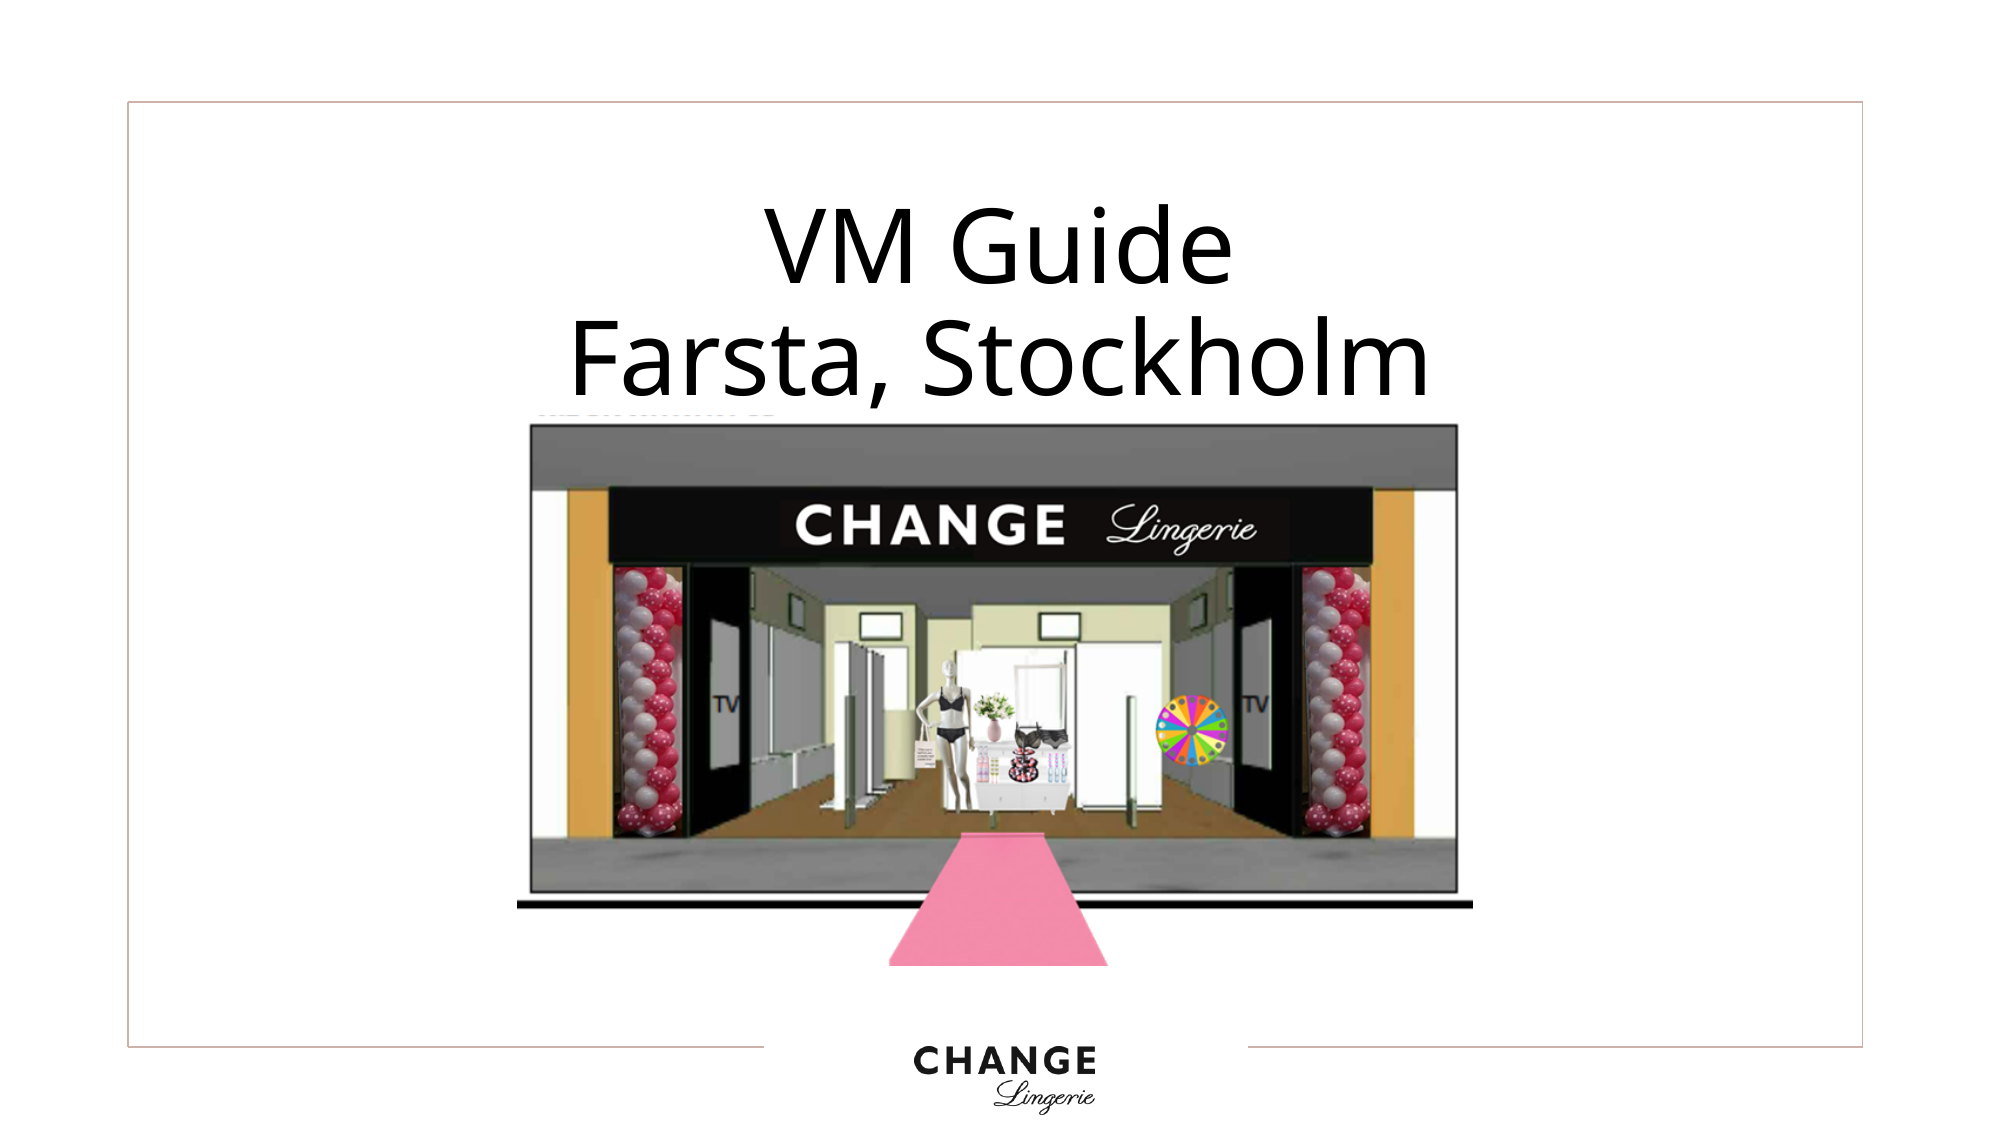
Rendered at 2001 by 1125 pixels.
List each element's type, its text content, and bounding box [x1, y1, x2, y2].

picture [517, 415, 1473, 966]
picture [914, 1046, 1095, 1115]
title VM Guide Farsta, Stockholm [362, 184, 1638, 426]
